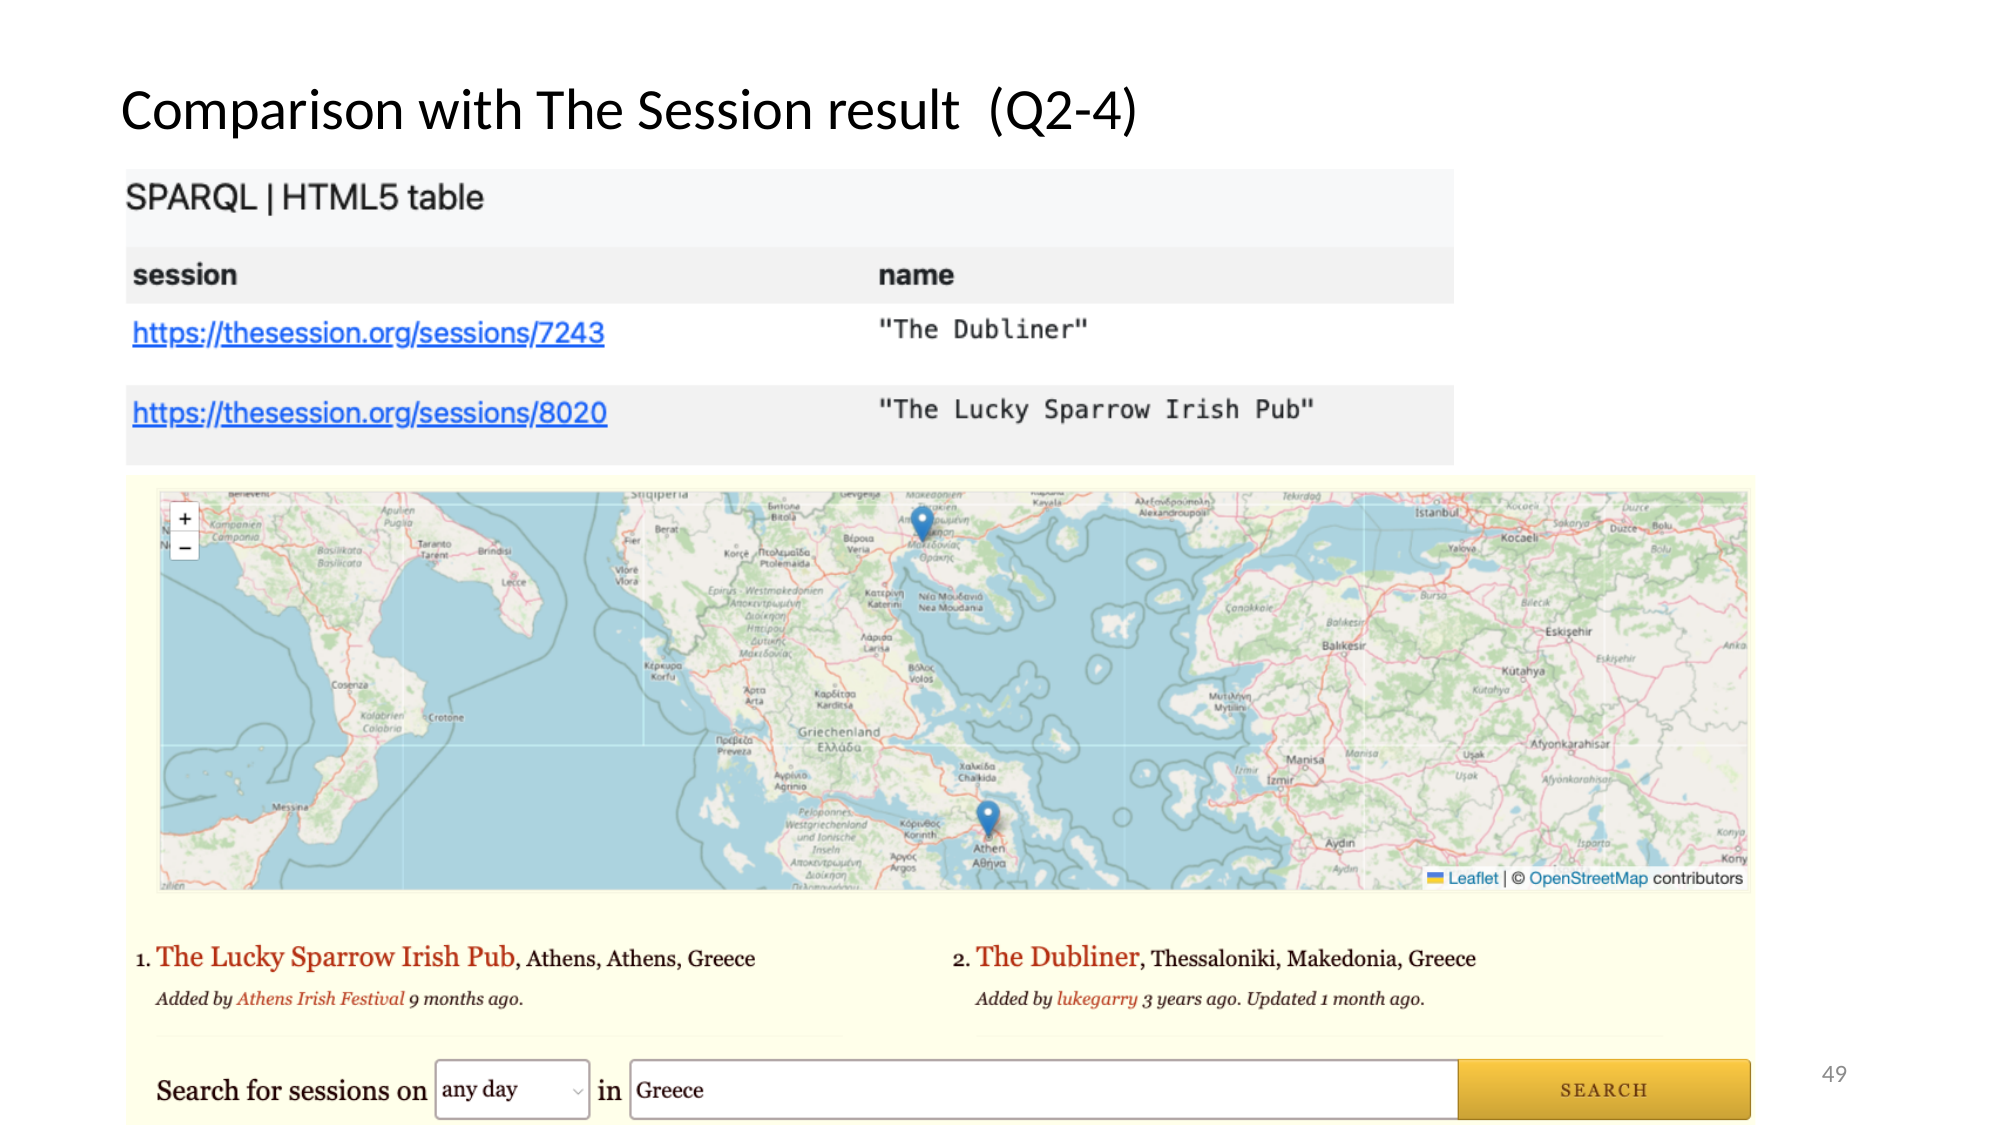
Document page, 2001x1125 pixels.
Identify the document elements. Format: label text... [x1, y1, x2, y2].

slide_number 49 [1757, 1042, 1863, 1103]
picture [116, 169, 1757, 1125]
title Comparison with The Session result (Q2-4) [106, 1, 1832, 220]
